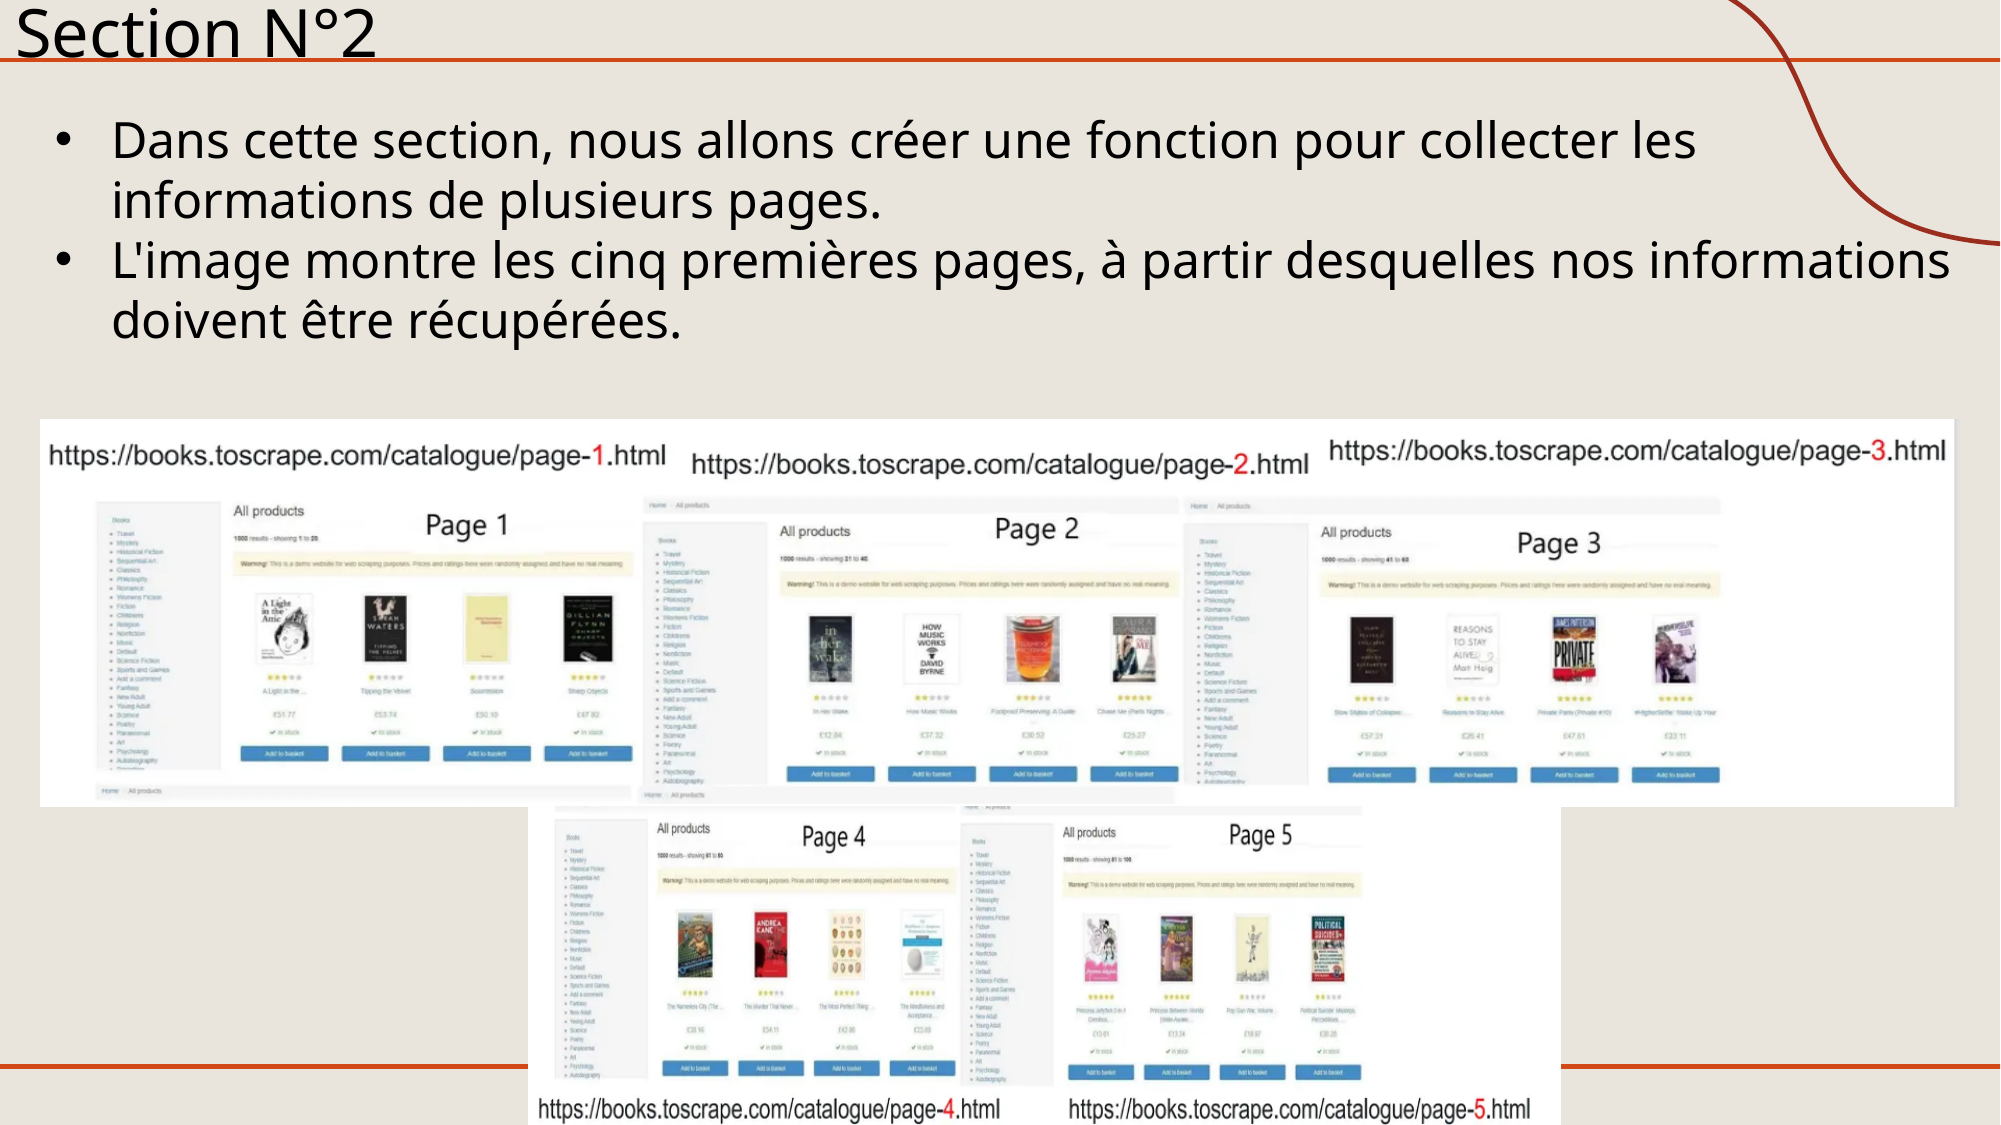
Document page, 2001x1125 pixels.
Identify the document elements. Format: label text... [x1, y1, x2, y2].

picture [39, 419, 1961, 1125]
text_box Dans cette section, nous allons créer une fonction pour collecter les informations de plusieurs pages. L'image montre les cinq premières pages, à partir desquelles nos informations doivent être récupérées. [40, 101, 2000, 356]
title Section N°2 [0, 0, 1688, 102]
